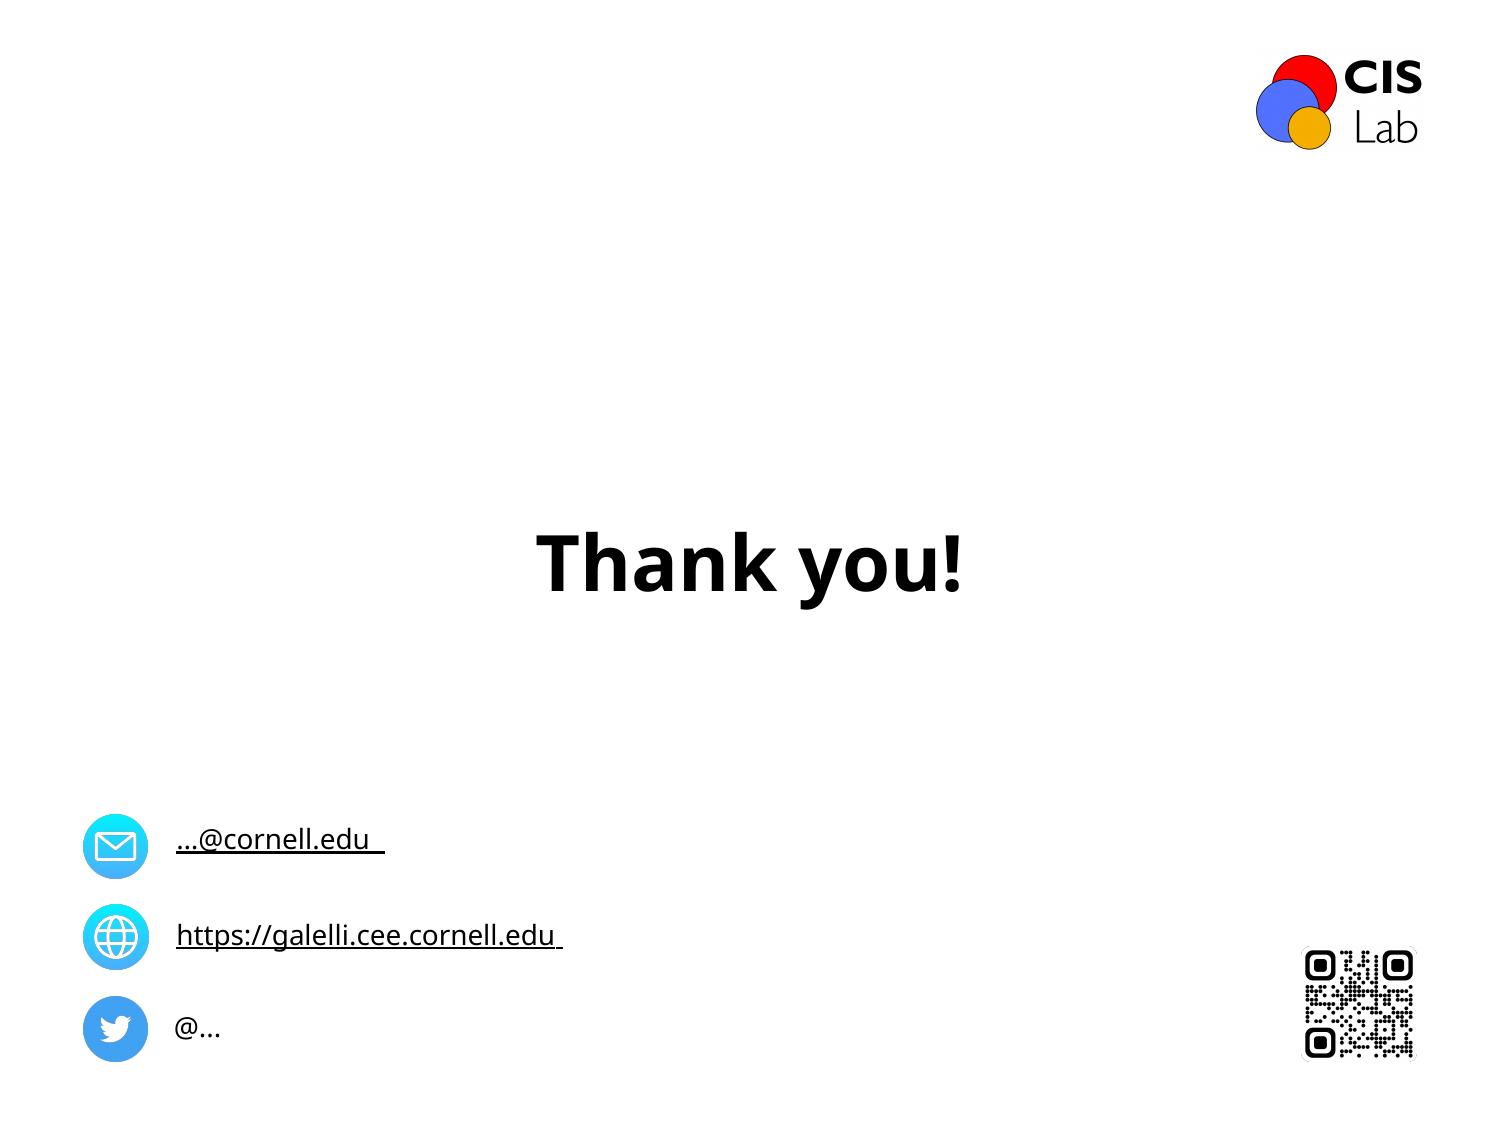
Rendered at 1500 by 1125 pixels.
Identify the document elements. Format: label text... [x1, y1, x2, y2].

text_box Thank you! [0, 506, 1500, 615]
text_box @... [159, 1002, 496, 1051]
text_box https://galelli.cee.cornell.edu [161, 909, 598, 963]
picture [82, 813, 148, 879]
picture [82, 904, 149, 970]
text_box …@cornell.edu [161, 814, 454, 867]
picture [1301, 946, 1417, 1062]
picture [1248, 46, 1429, 158]
picture [82, 996, 148, 1062]
